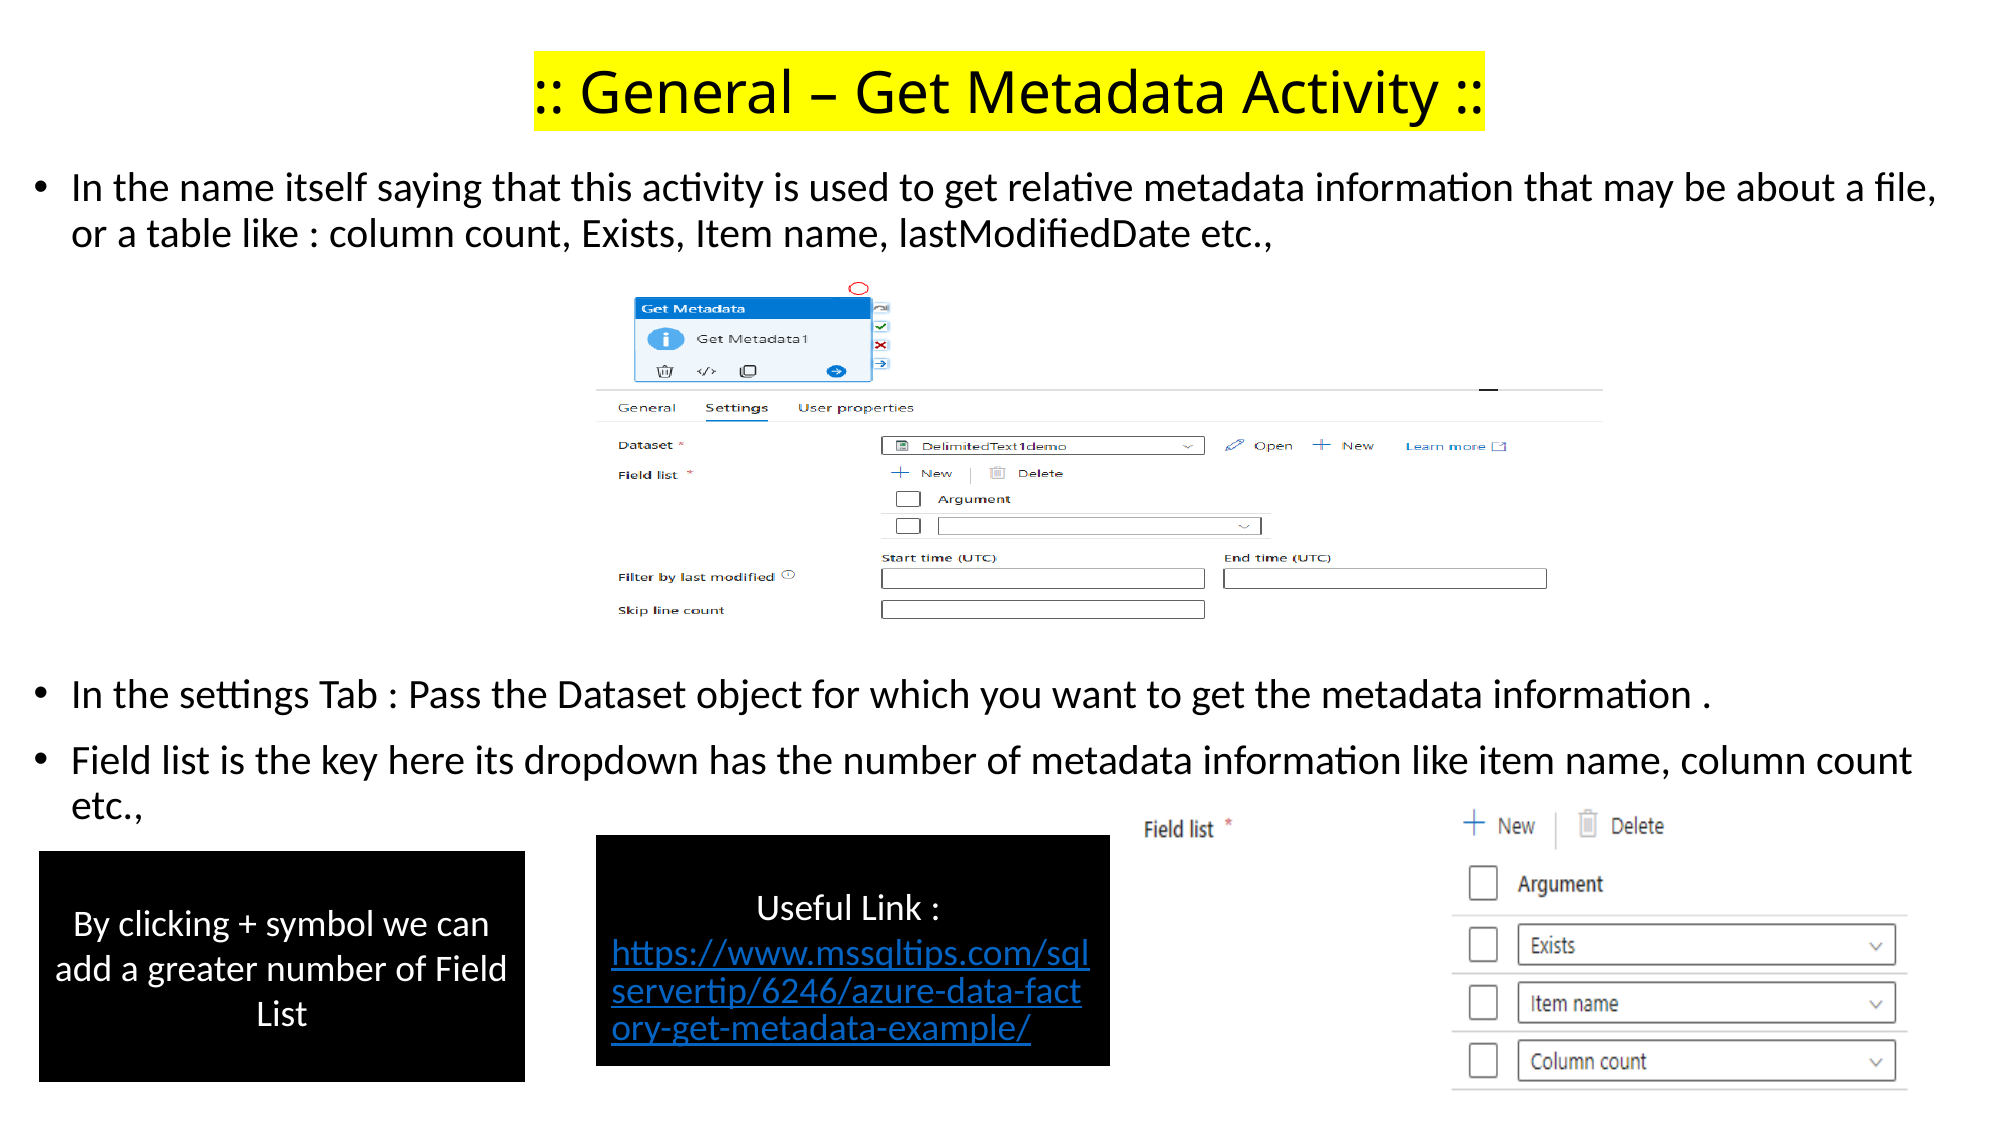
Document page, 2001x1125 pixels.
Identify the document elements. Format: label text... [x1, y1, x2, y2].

text_box By clicking + symbol we can add a greater number of Field List [39, 851, 525, 1082]
picture [596, 282, 1603, 637]
text_box Useful Link : https://www.mssqltips.com/sqlservertip/6246/azure-data-factory-get-metadata-example/ [596, 835, 1110, 1066]
title :: General – Get Metadata Activity :: [137, 59, 1863, 130]
list In the name itself saying that this activity is used to get relative metadata information that may be about a file, or a table like : column count, Exists, Item name, lastModifiedDate etc., In the settings Tab : Pass the Dataset object for which you want to get the metadata information . Field list is the key here its dropdown has the number of metadata information like item name, column count etc., [18, 158, 1961, 1108]
picture [1131, 799, 1968, 1103]
